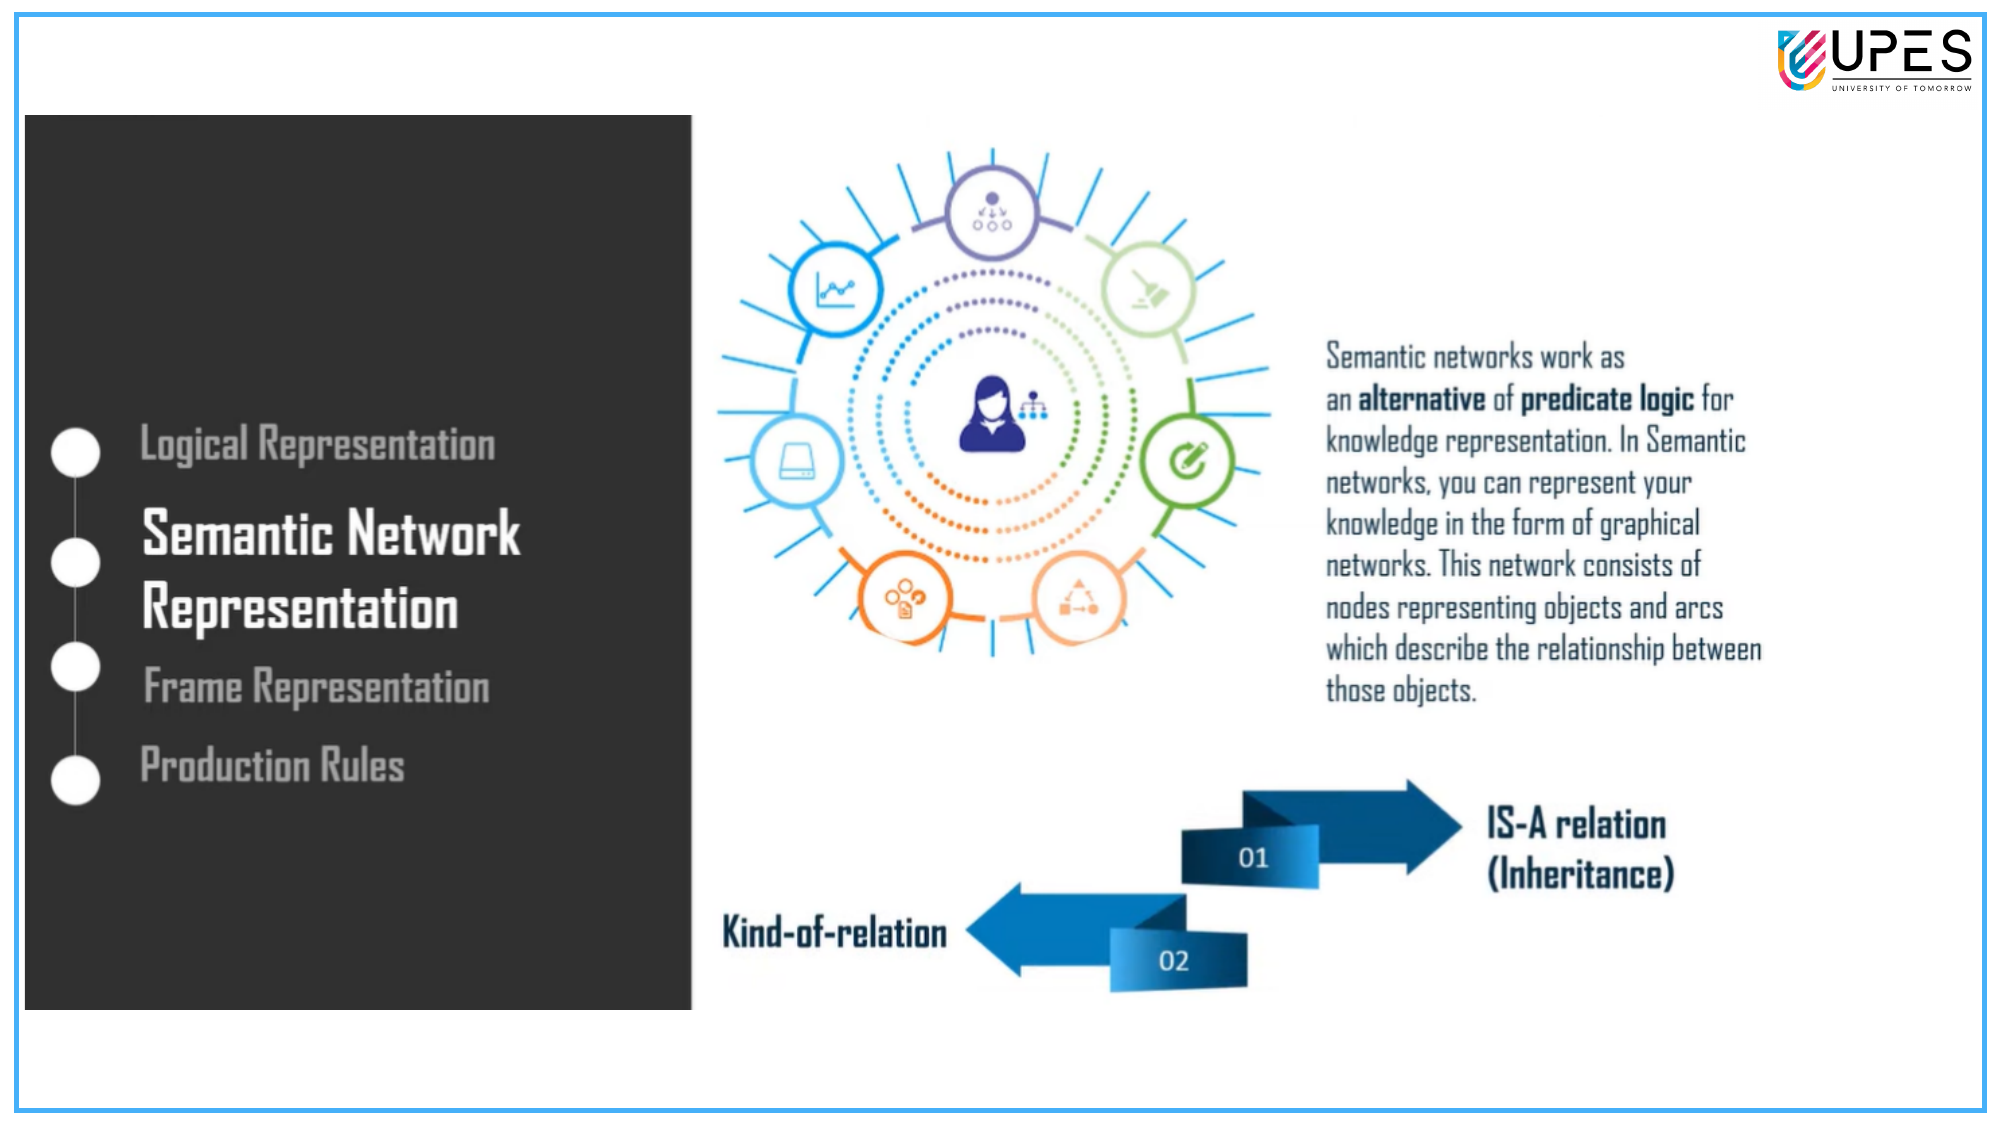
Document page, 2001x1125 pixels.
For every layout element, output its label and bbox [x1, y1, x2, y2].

picture [24, 115, 1814, 1010]
picture [1758, 20, 1978, 110]
